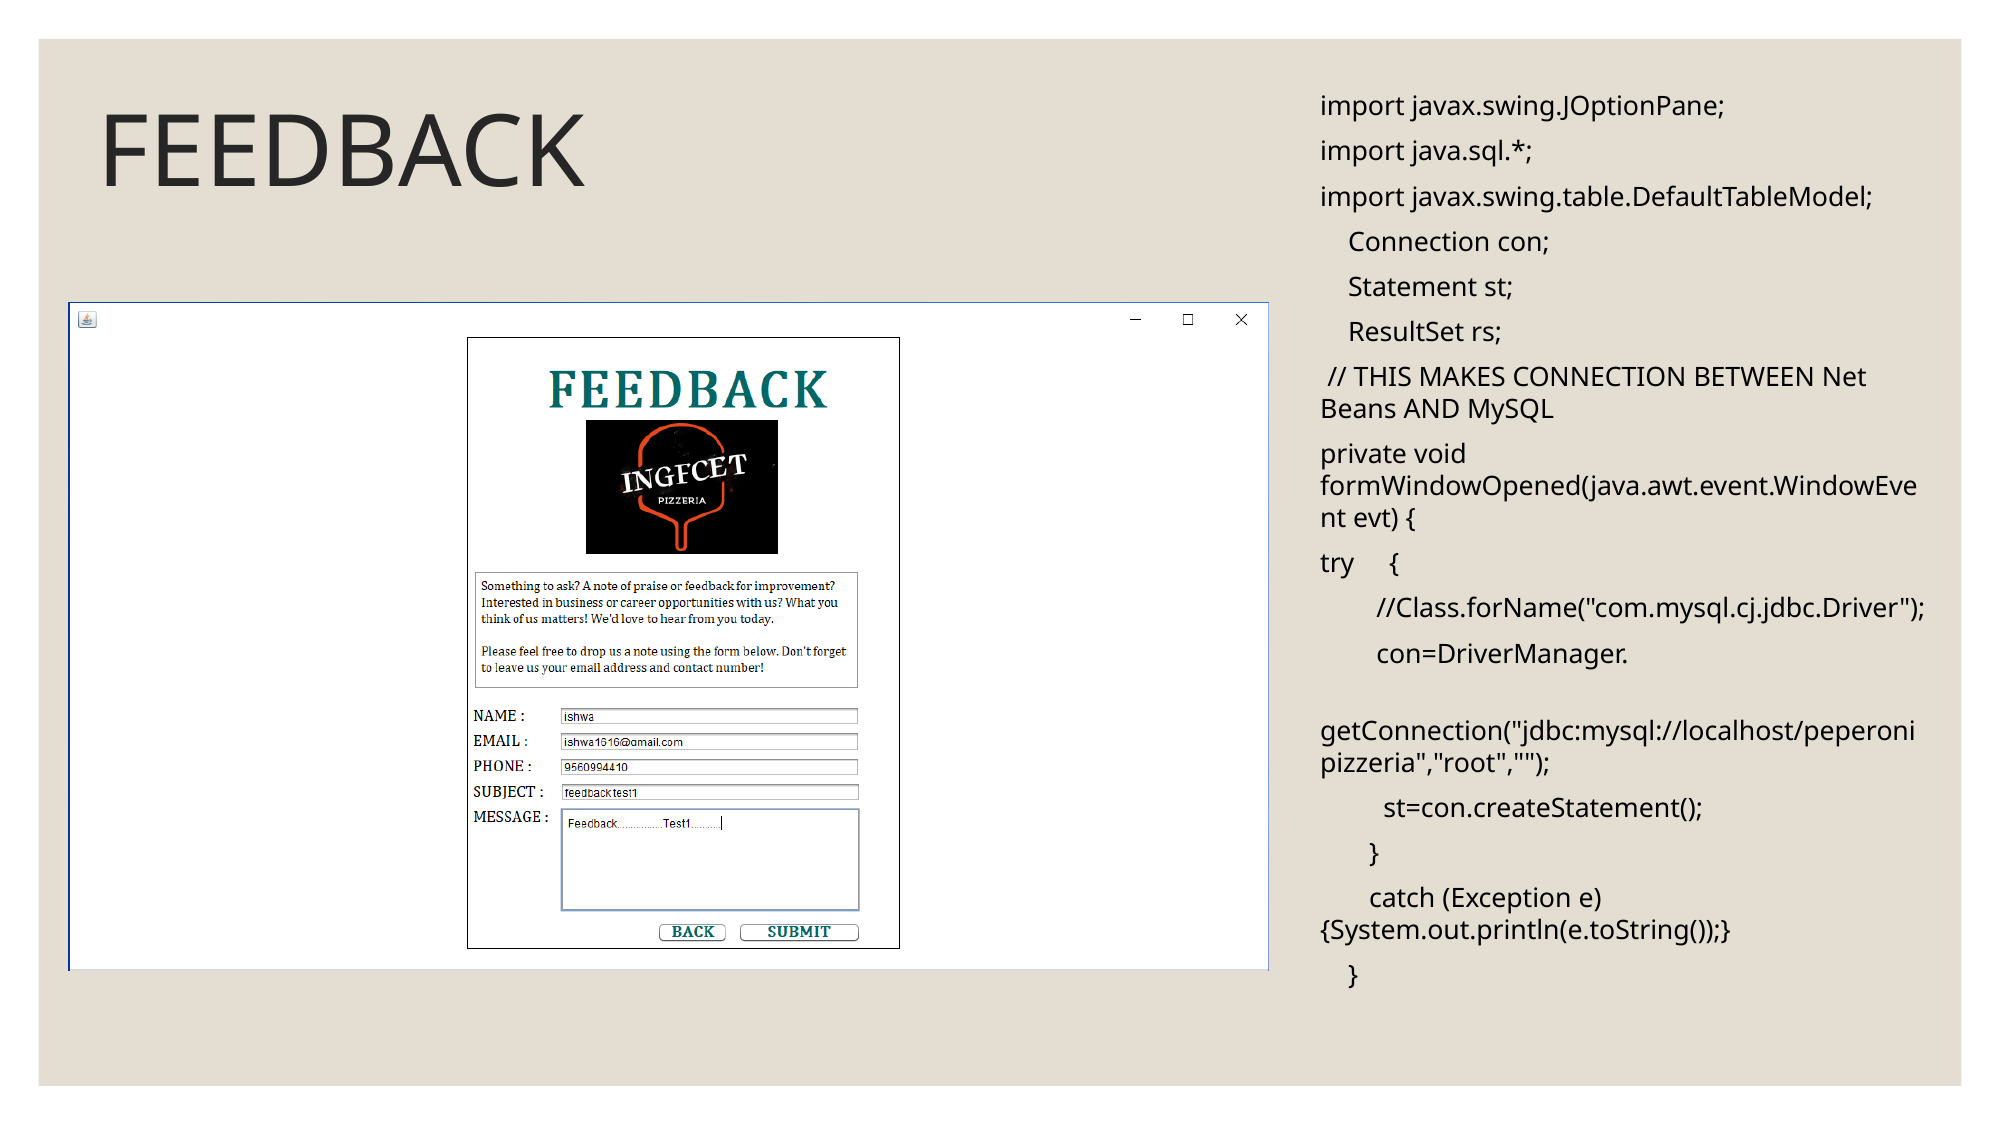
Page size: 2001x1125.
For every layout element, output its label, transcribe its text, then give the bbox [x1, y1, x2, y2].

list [67, 302, 1269, 972]
list import javax.swing.JOptionPane; import java.sql.*; import javax.swing.table.DefaultTableModel; Connection con; Statement st; ResultSet rs; // THIS MAKES CONNECTION BETWEEN Net Beans AND MySQL private void formWindowOpened(java.awt.event.WindowEvent evt) { try { //Class.forName("com.mysql.cj.jdbc.Driver"); con=DriverManager. getConnection("jdbc:mysql://localhost/peperonipizzeria","root",""); st=con.createStatement(); } catch (Exception e) {System.out.println(e.toString());} } [1305, 81, 1945, 1020]
title FEEDBACK [82, 53, 1095, 254]
